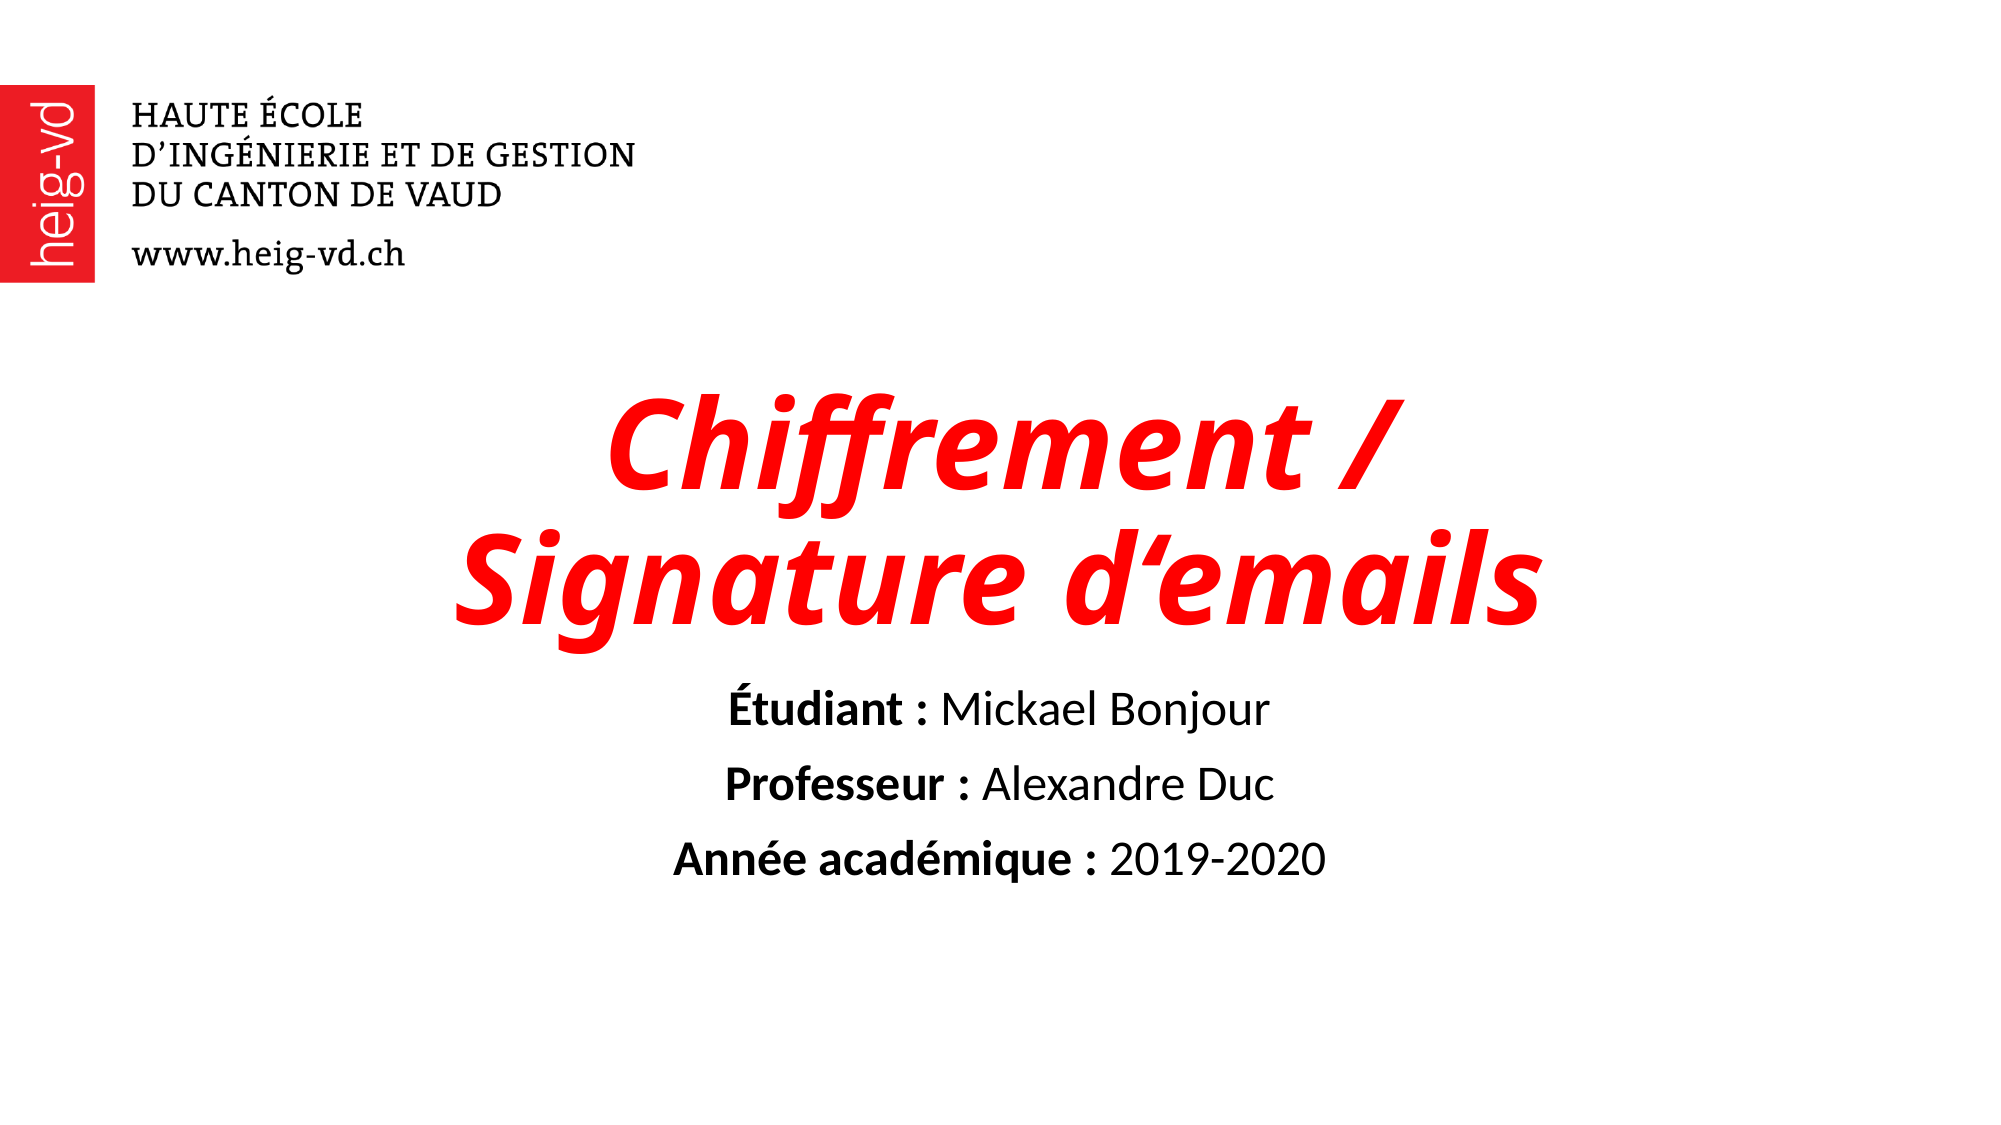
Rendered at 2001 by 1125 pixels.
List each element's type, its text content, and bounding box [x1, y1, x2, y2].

subtitle Étudiant : Mickael Bonjour Professeur : Alexandre Duc Année académique : 2019-2020 [249, 674, 1750, 947]
title Chiffrement / Signature d‘emails [249, 296, 1750, 660]
picture [0, 85, 654, 283]
